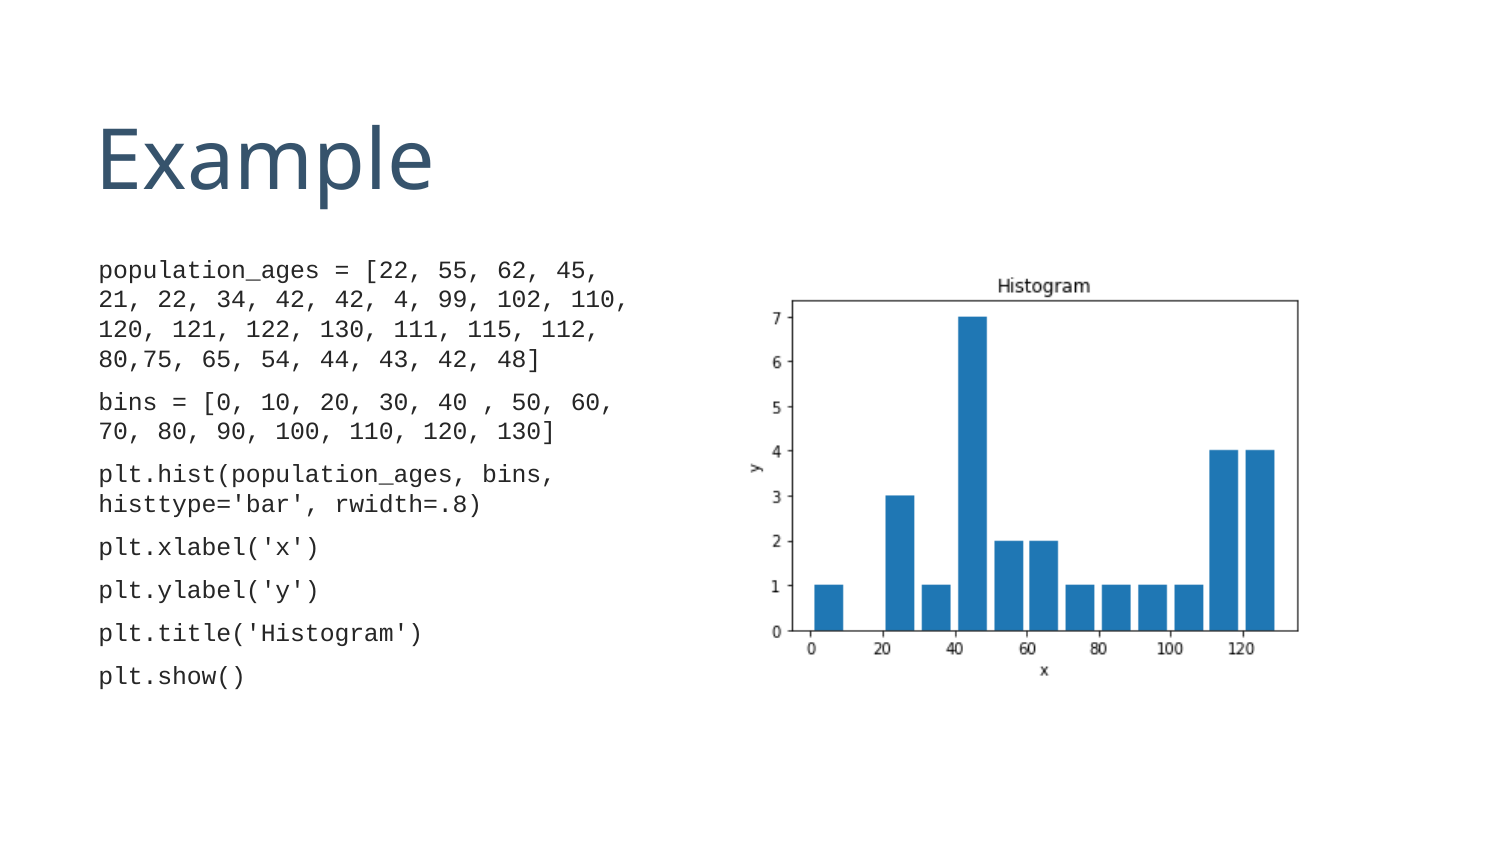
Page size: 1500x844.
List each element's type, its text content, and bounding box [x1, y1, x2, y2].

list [739, 267, 1314, 688]
title Example [80, 61, 1407, 266]
list population_ages = [22, 55, 62, 45, 21, 22, 34, 42, 42, 4, 99, 102, 110, 120, 121, 122, 130, 111, 115, 112, 80,75, 65, 54, 44, 43, 42, 48] bins = [0, 10, 20, 30, 40 , 50, 60, 70, 80, 90, 100, 110, 120, 130] plt.hist(population_ages, bins, histtype='bar', rwidth=.8) plt.xlabel('x') plt.ylabel('y') plt.title('Histogram') plt.show() [83, 245, 657, 710]
